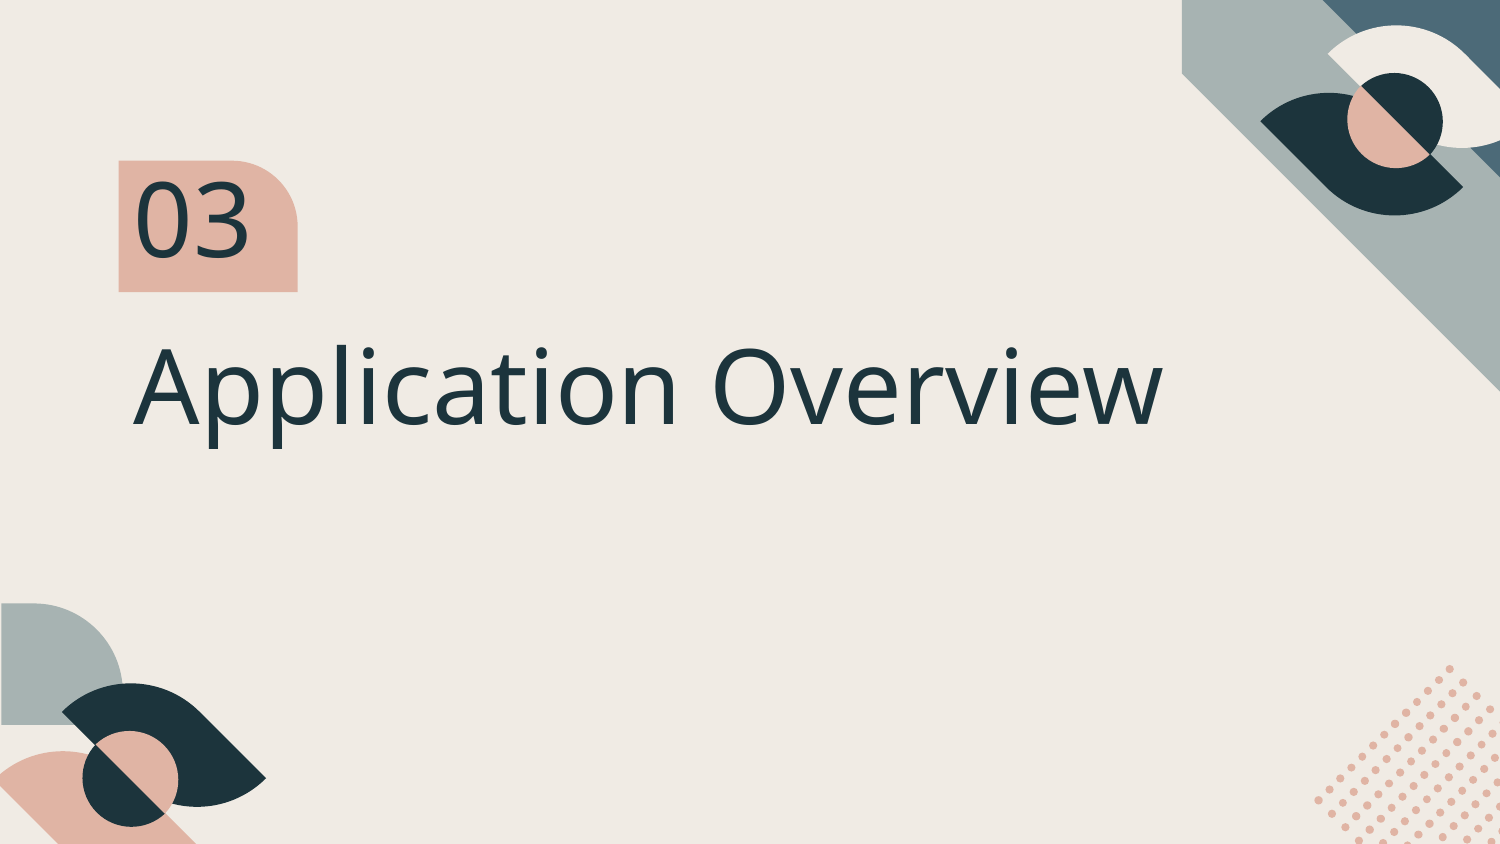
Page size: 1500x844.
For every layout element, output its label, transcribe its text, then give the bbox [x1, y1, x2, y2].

text_box [116, 158, 300, 295]
list 03 [118, 159, 303, 267]
title Application Overview [118, 323, 1338, 455]
